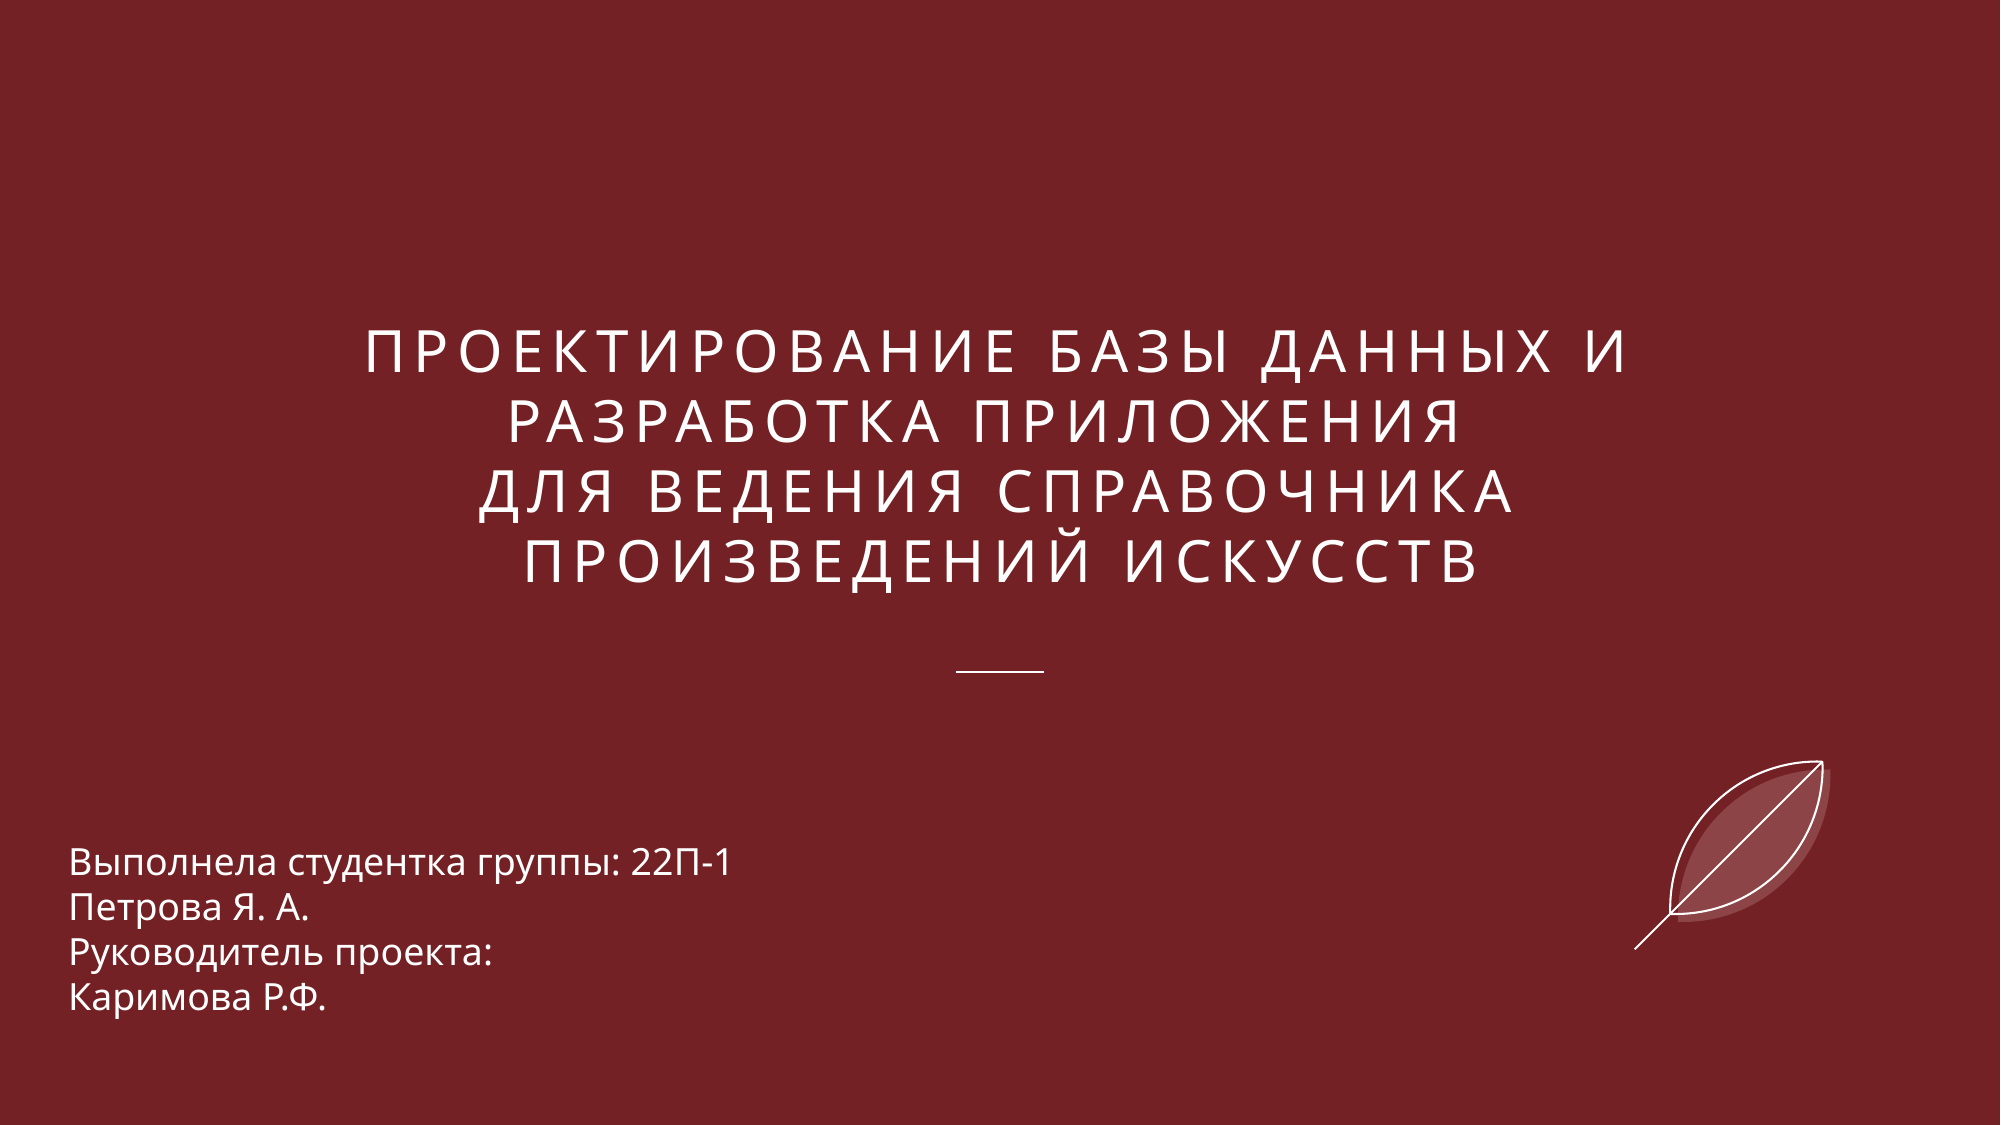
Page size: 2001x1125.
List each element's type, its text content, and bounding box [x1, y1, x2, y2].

title ПРОЕКТИРОВАНИЕ БАЗЫ ДАННЫХ И РАЗРАБОТКА ПРИЛОЖЕНИЯ ДЛЯ ВЕДЕНИЯ СПРАВОЧНИКА ПРОИЗВЕДЕНИЙ ИСКУССТВ [360, 177, 1640, 595]
text_box Выполнела студентка группы: 22П-1 Петрова Я. А. Руководитель проекта: Каримова Р.Ф. [68, 811, 762, 1064]
